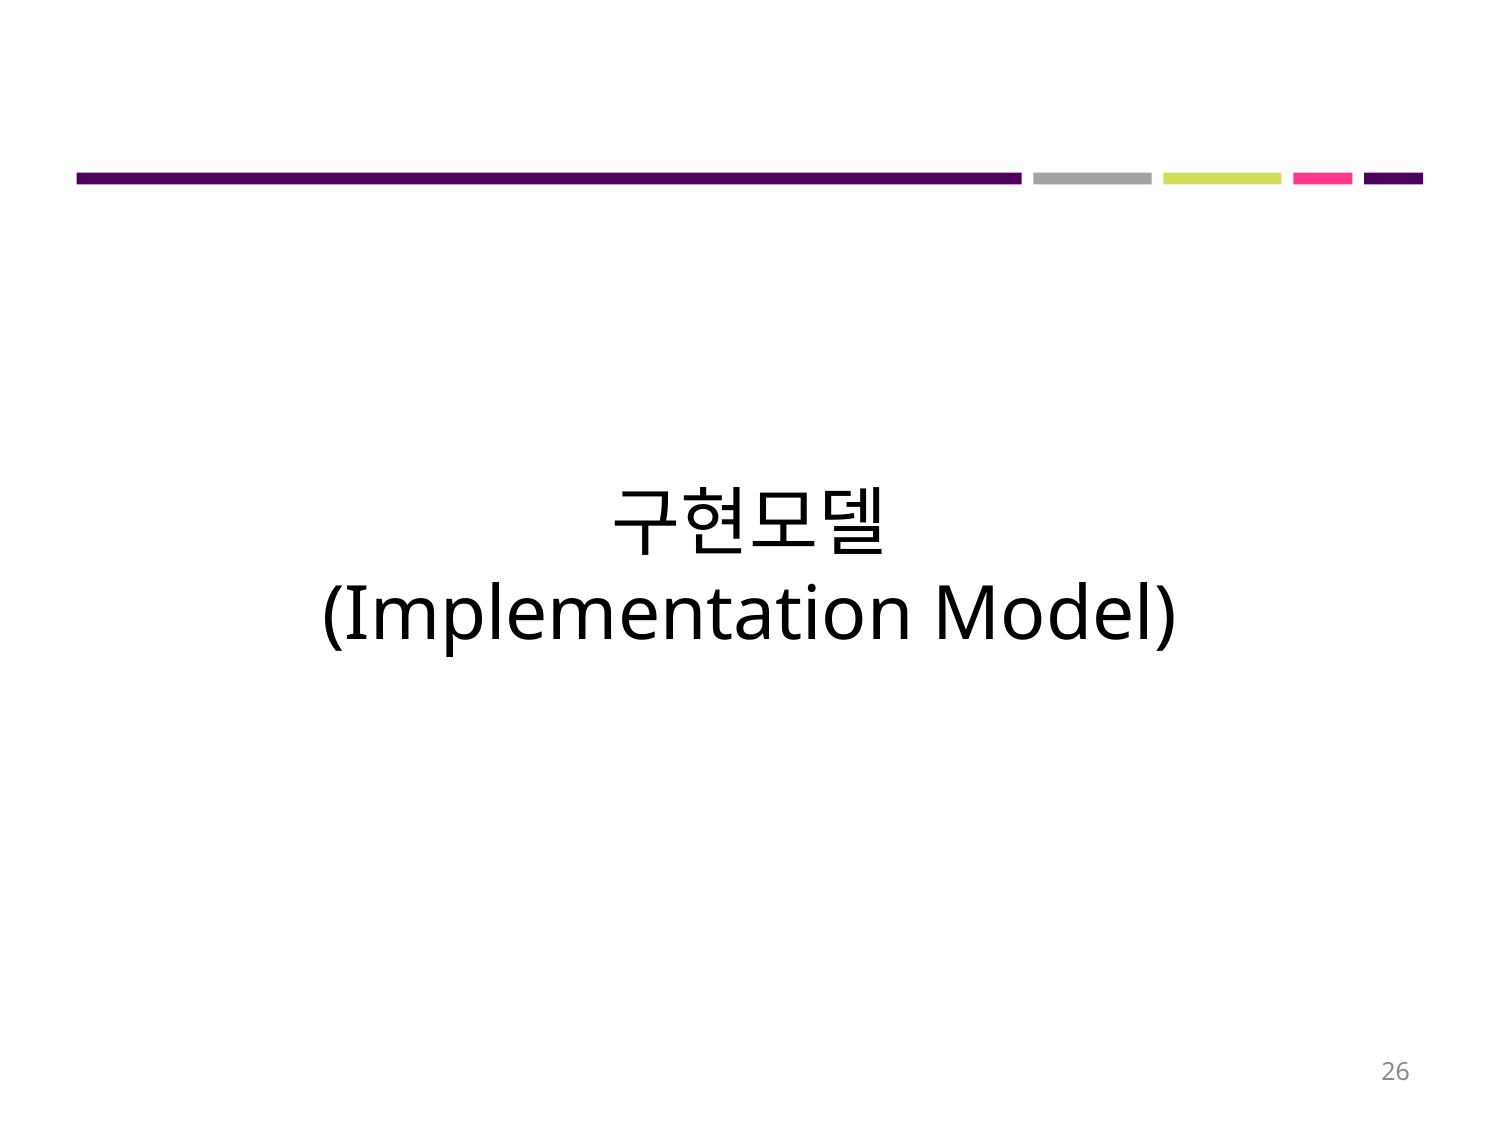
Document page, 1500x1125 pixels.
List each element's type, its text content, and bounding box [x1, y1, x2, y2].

slide_number 26 [1074, 1042, 1425, 1103]
text_box 구현모델 (Implementation Model) [112, 444, 1388, 686]
